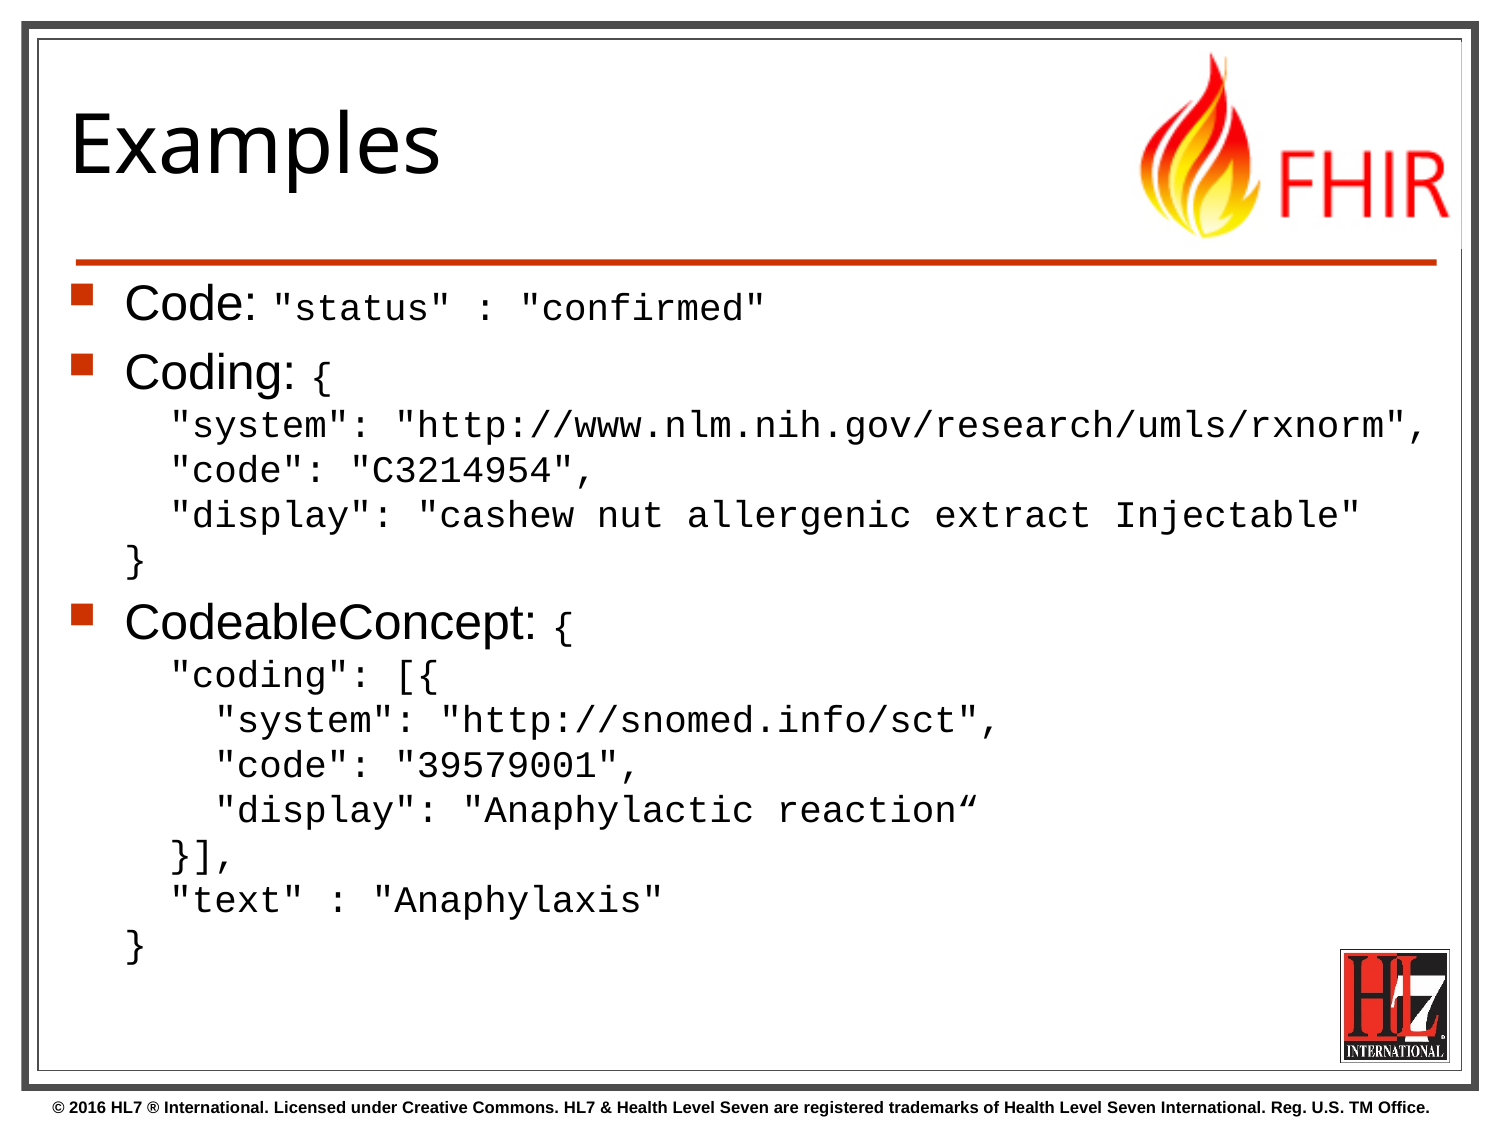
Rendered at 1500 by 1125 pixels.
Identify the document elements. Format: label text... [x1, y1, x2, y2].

title Examples [53, 54, 1128, 244]
picture [1128, 42, 1462, 249]
list Code: "status" : "confirmed" Coding: { "system": "http://www.nlm.nih.gov/research/umls/rxnorm", "code": "C3214954", "display": "cashew nut allergenic extract Injectable" } CodeableConcept: { "coding": [{ "system": "http://snomed.info/sct", "code": "39579001", "display": "Anaphylactic reaction“ }], "text" : "Anaphylaxis" } [53, 262, 1483, 1005]
picture [1340, 1005, 1450, 1063]
